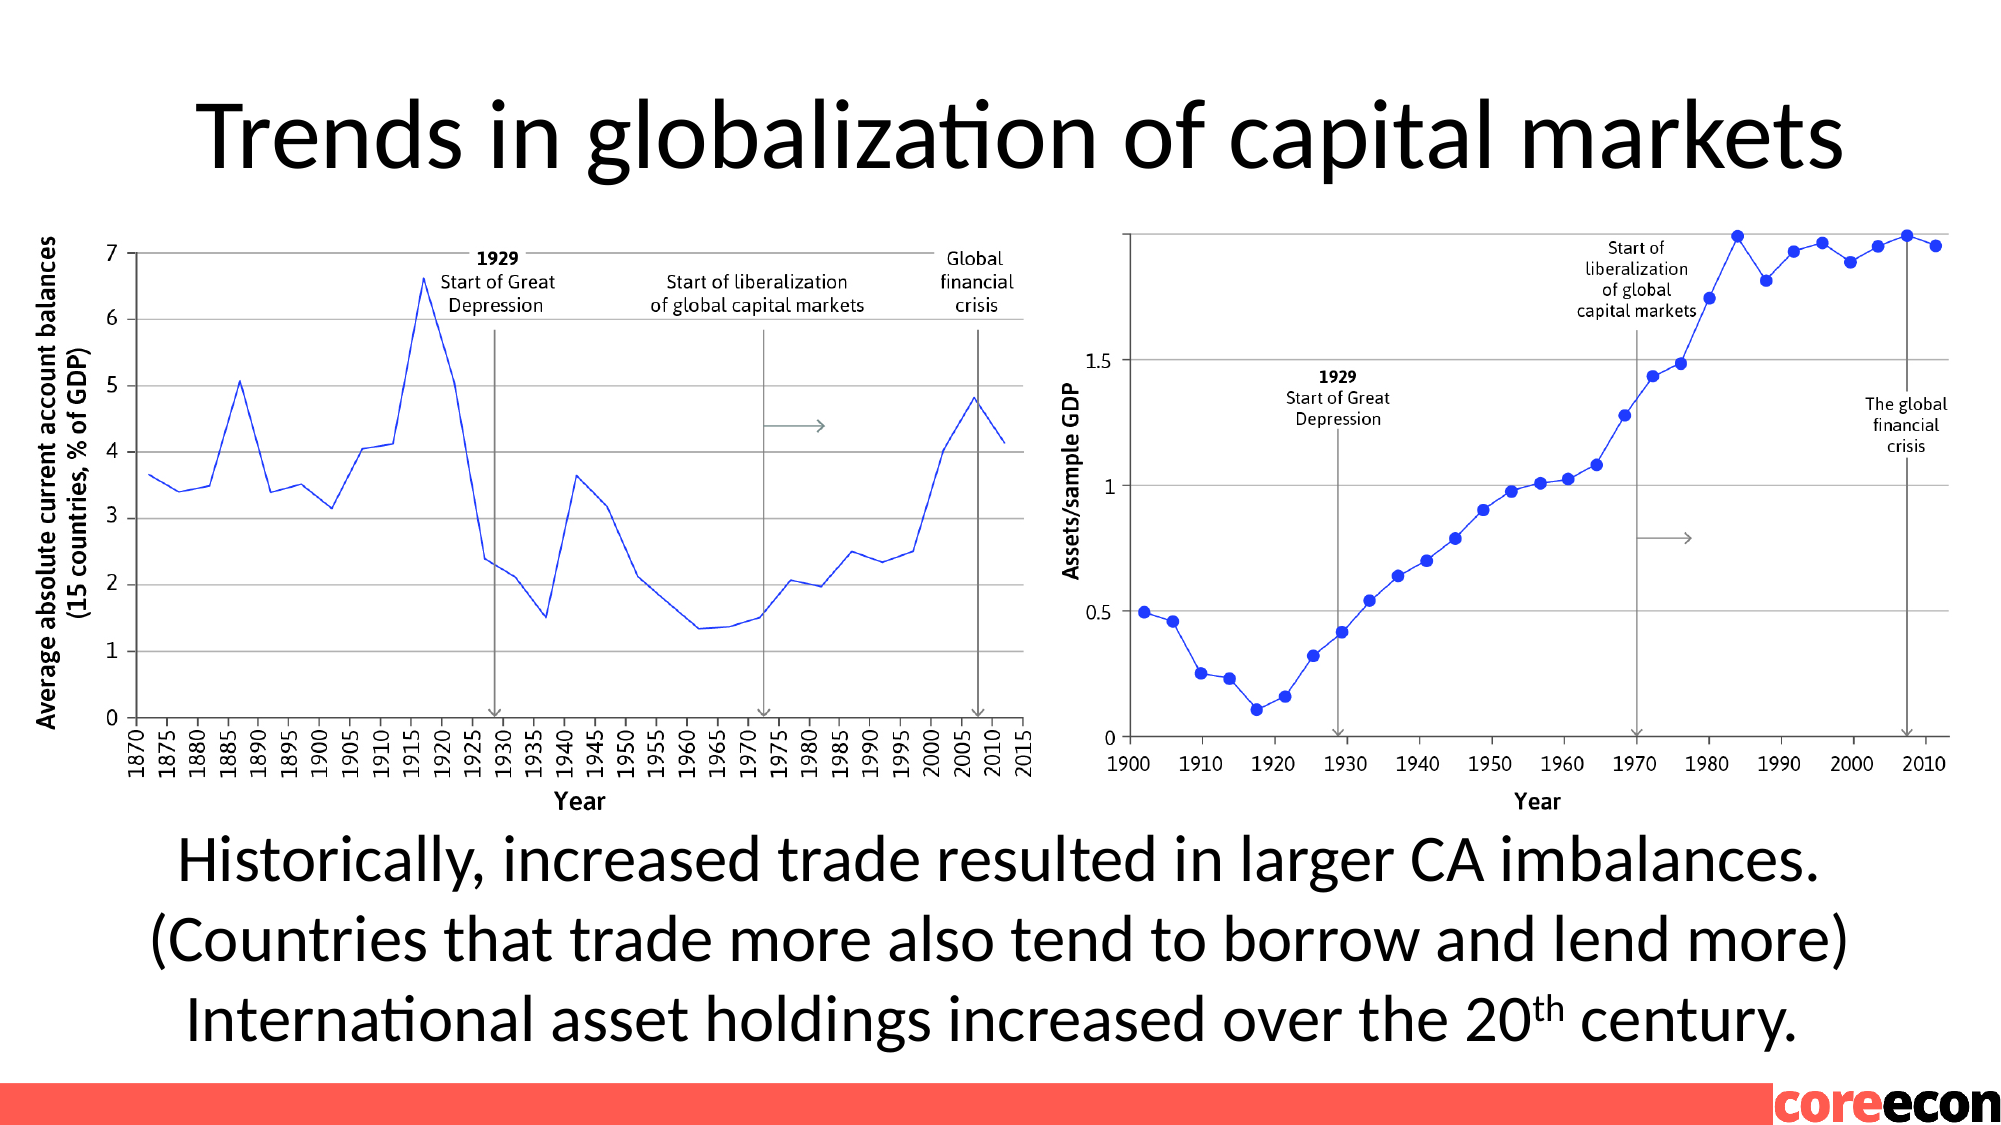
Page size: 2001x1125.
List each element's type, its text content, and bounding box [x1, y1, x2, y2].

picture [1053, 220, 1959, 823]
picture [1773, 1080, 2001, 1125]
picture [29, 227, 1034, 829]
text_box Historically, increased trade resulted in larger CA imbalances. (Countries that trade more also tend to borrow and lend more) International asset holdings increased over the 20th century. [109, 807, 1891, 1063]
title Trends in globalization of capital markets [158, 59, 1884, 213]
